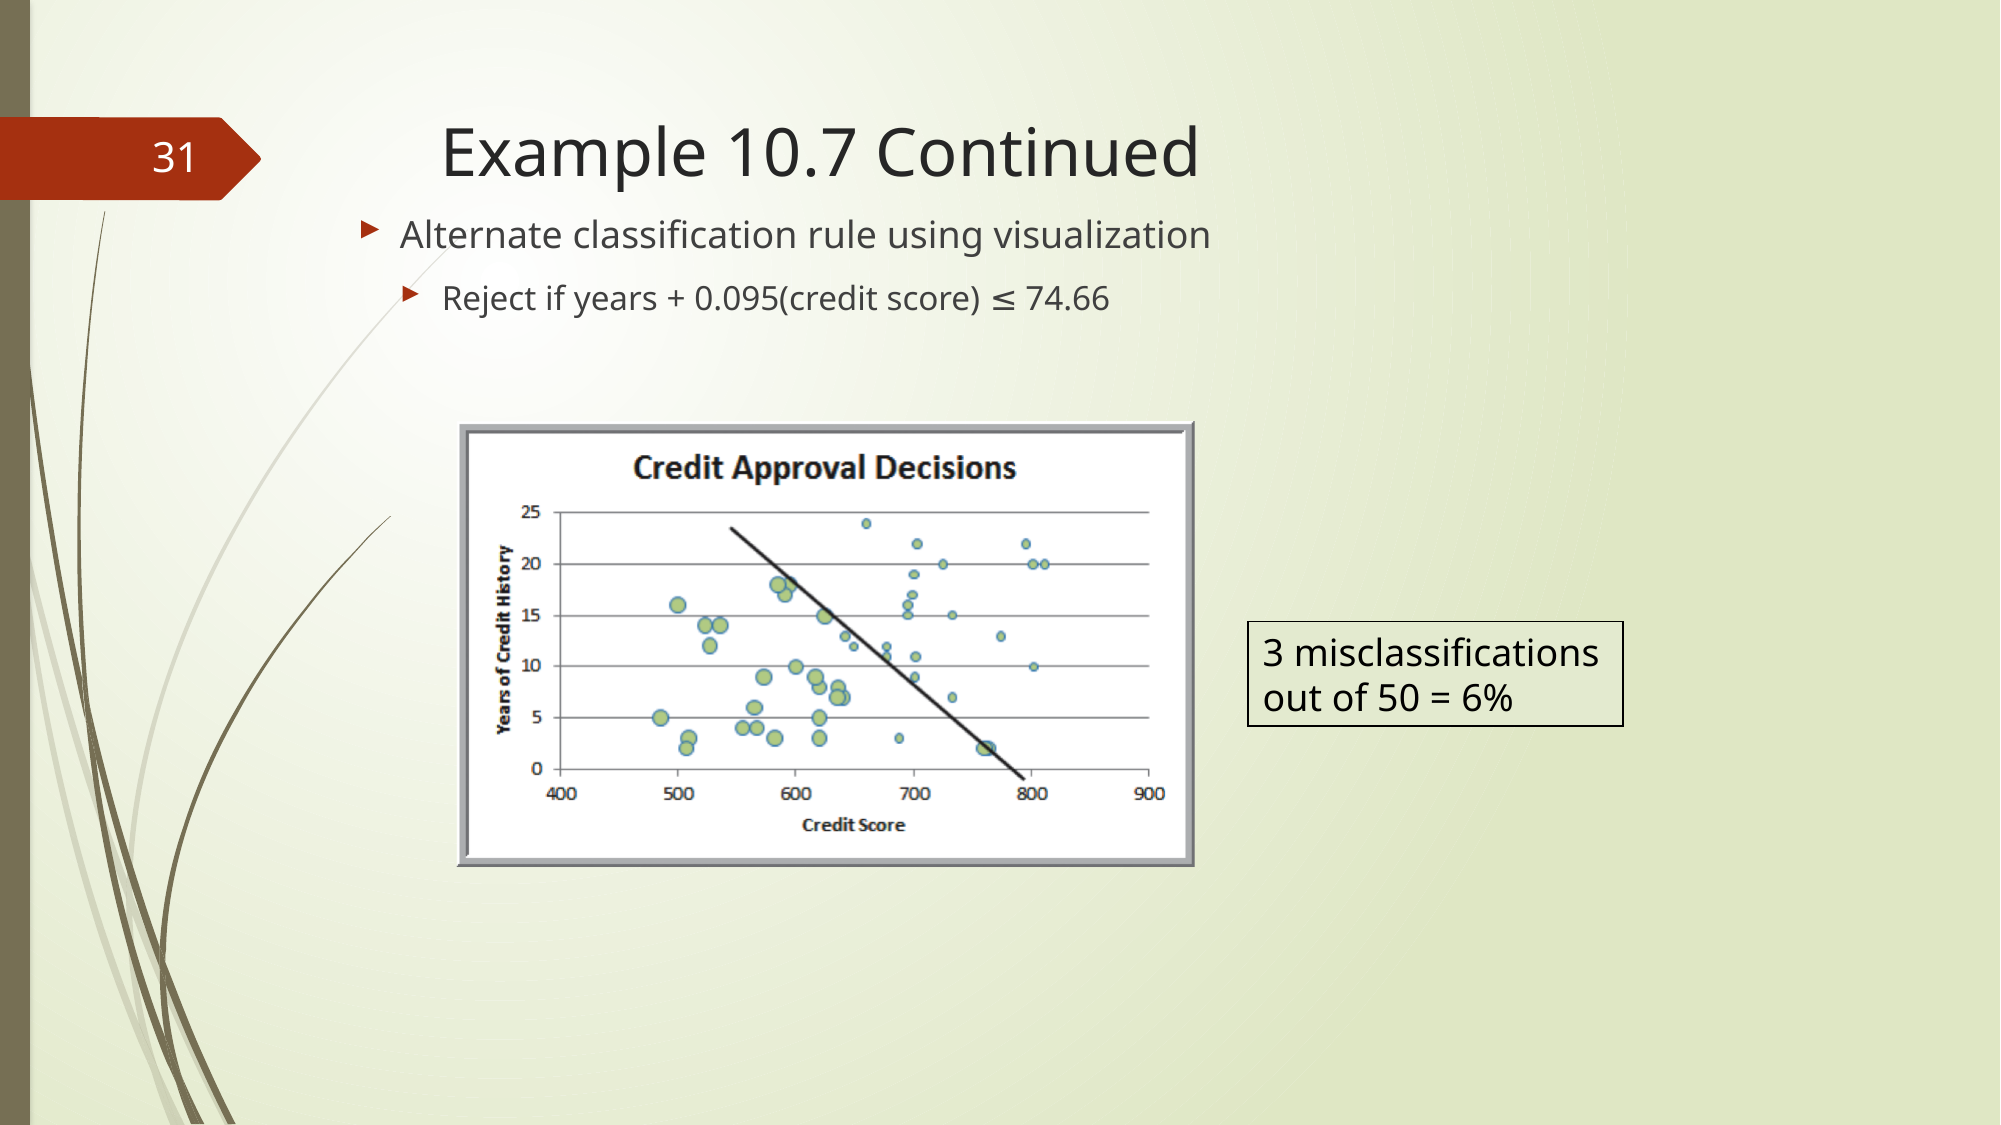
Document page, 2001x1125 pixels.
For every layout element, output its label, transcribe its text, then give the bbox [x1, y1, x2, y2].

text_box 3 misclassifications out of 50 = 6% [1248, 621, 1623, 727]
picture [456, 420, 1195, 868]
list Alternate classification rule using visualization Reject if years + 0.095(credit score) ≤ 74.66 [324, 203, 1675, 947]
slide_number 31 [87, 129, 216, 190]
title Example 10.7 Continued [425, 102, 1888, 313]
